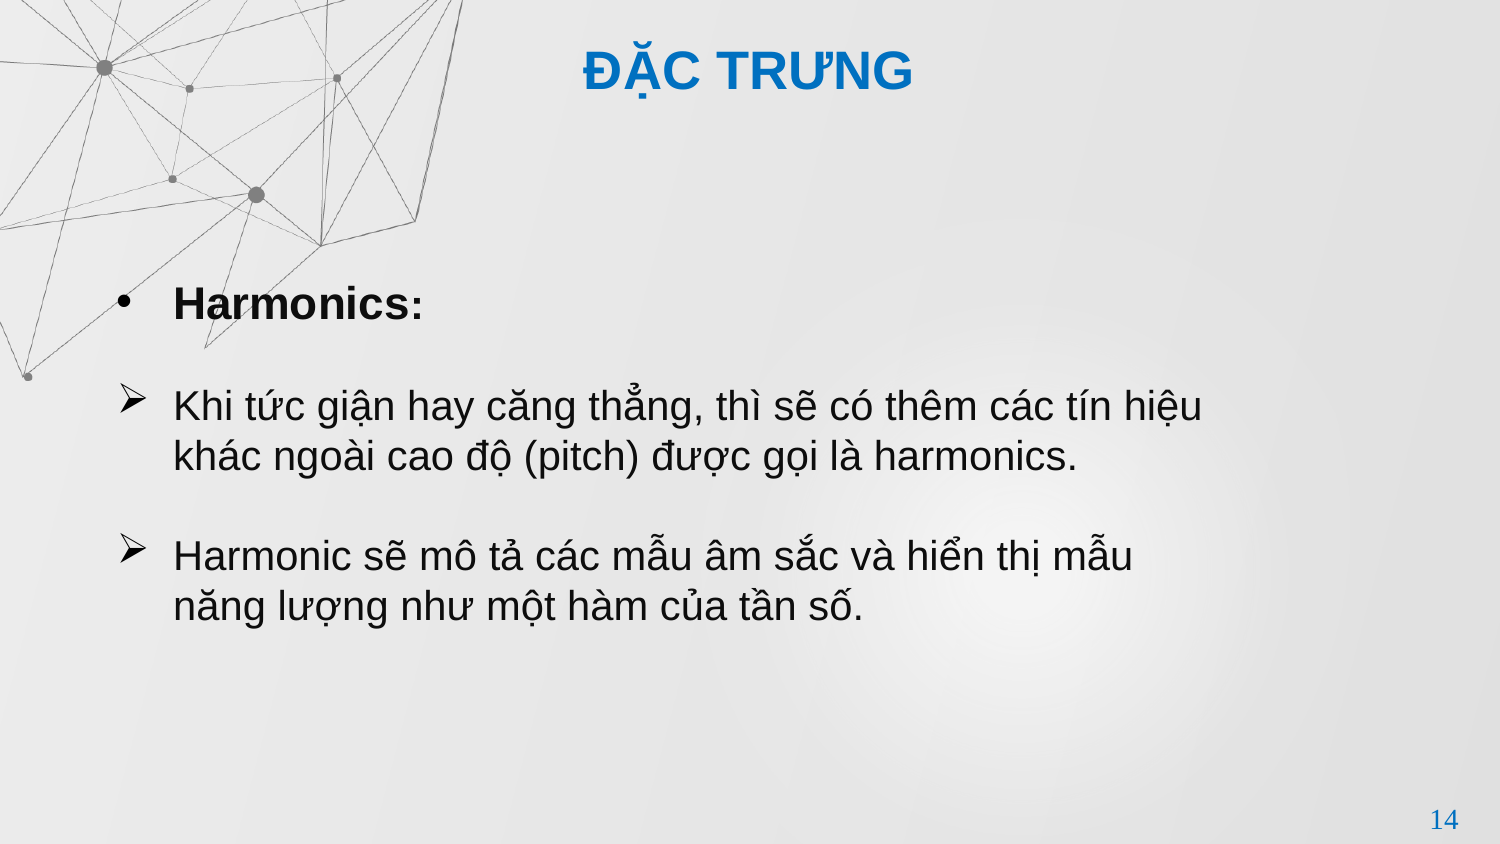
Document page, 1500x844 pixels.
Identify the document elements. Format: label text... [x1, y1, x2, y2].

picture [0, 0, 1500, 844]
text_box 14 [1414, 792, 1482, 843]
text_box Harmonics: Khi tức giận hay căng thẳng, thì sẽ có thêm các tín hiệu khác ngoài cao độ (pitch) được gọi là harmonics. Harmonic sẽ mô tả các mẫu âm sắc và hiển thị mẫu năng lượng như một hàm của tần số. [101, 161, 1226, 787]
title ĐẶC TRƯNG [322, 20, 1178, 141]
